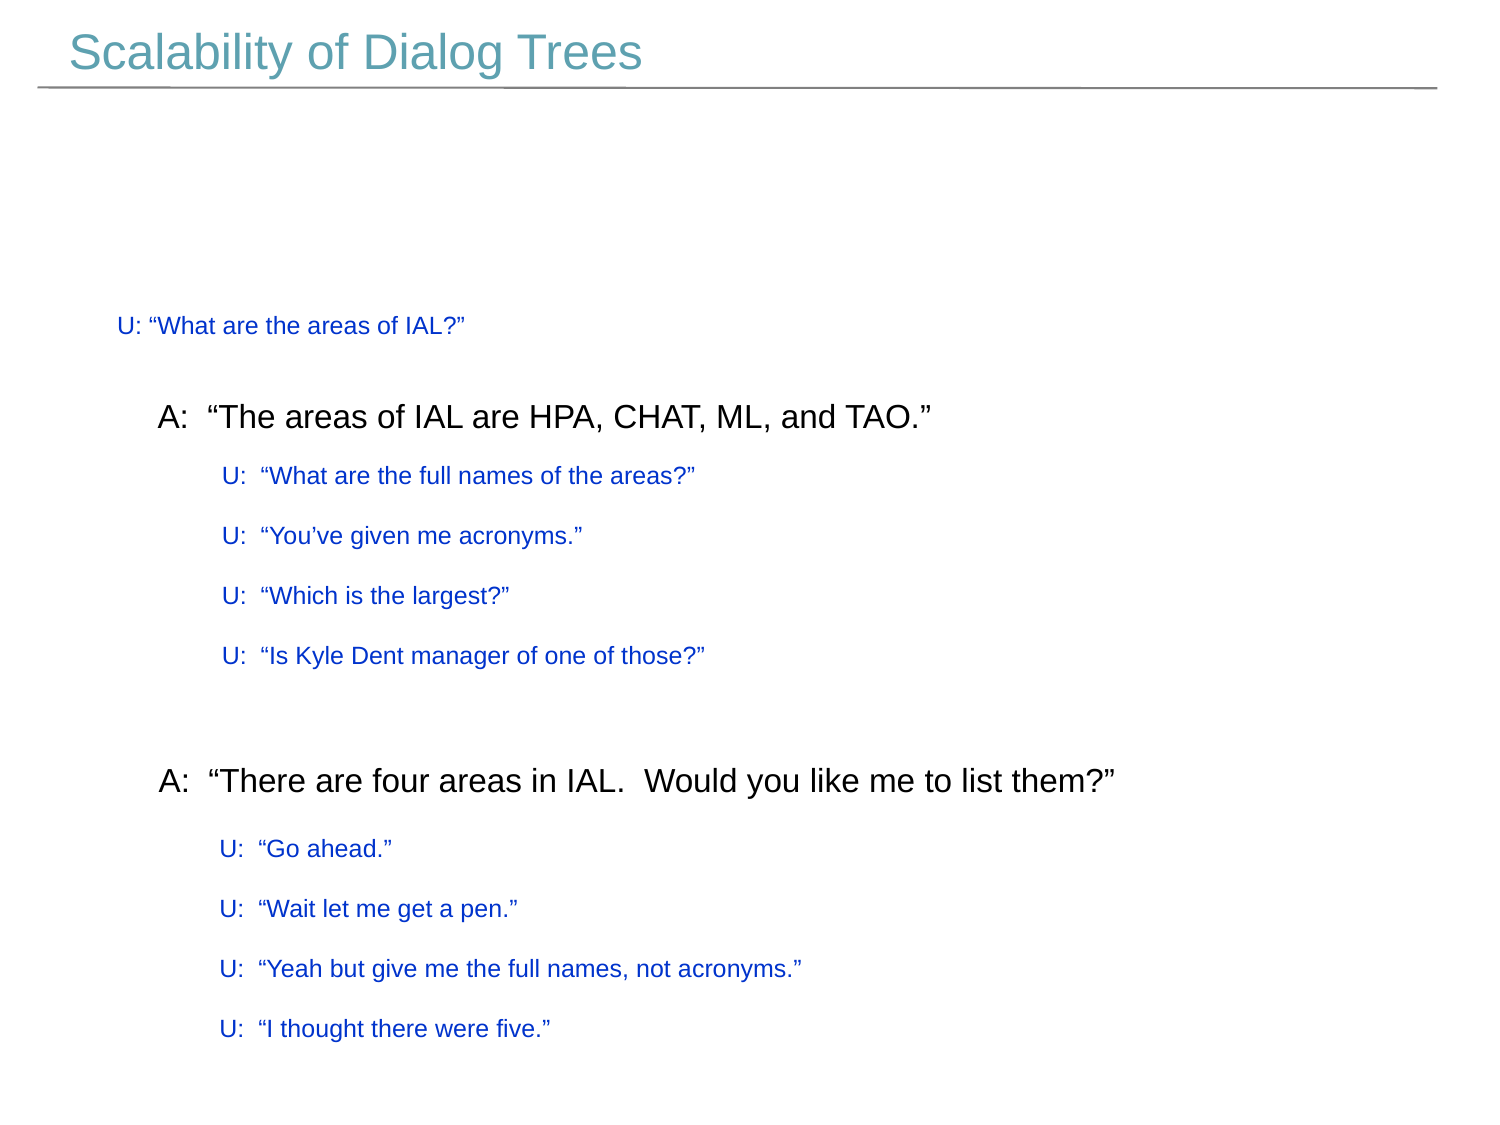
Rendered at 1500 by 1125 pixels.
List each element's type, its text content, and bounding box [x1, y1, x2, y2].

text_box A: “There are four areas in IAL. Would you like me to list them?” [143, 751, 1132, 807]
text_box U: “What are the full names of the areas?” U: “You’ve given me acronyms.” U: “Which is the largest?” U: “Is Kyle Dent manager of one of those?” [207, 452, 722, 677]
text_box U: “Go ahead.” U: “Wait let me get a pen.” U: “Yeah but give me the full names, not acronyms.” U: “I thought there were five.” [204, 825, 818, 1050]
text_box U: “What are the areas of IAL?” [102, 301, 481, 347]
text_box A: “The areas of IAL are HPA, CHAT, ML, and TAO.” [142, 387, 948, 443]
text_box Scalability of Dialog Trees [53, 12, 658, 85]
